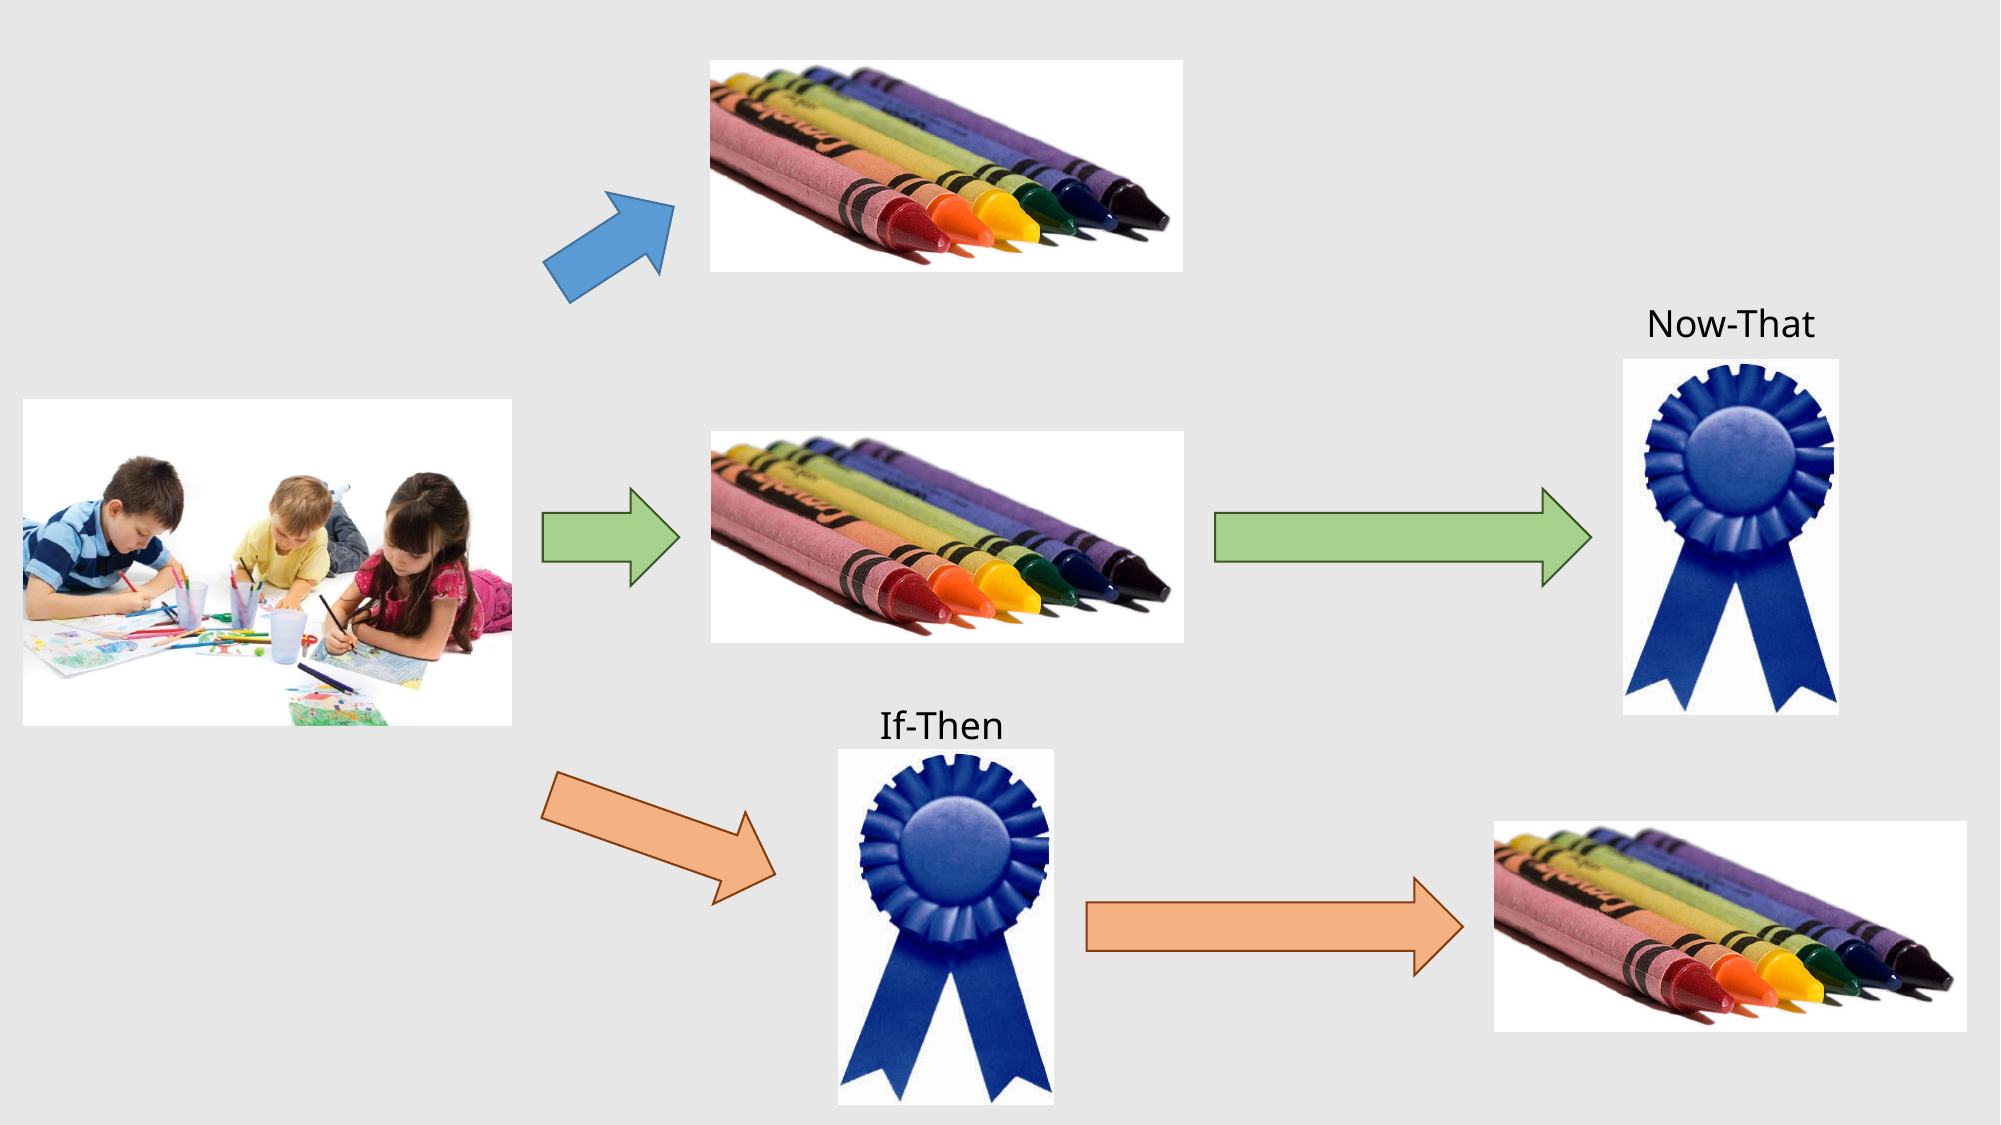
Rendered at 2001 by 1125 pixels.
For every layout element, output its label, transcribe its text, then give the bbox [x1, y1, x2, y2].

picture [23, 399, 512, 726]
text_box [1214, 486, 1593, 589]
picture [711, 431, 1184, 643]
text_box If-Then [864, 694, 1020, 749]
picture [838, 749, 1054, 1105]
text_box Now-That [1631, 292, 1831, 353]
picture [1623, 359, 1839, 715]
picture [710, 60, 1183, 272]
text_box [542, 190, 675, 305]
text_box [540, 770, 777, 907]
text_box [541, 486, 681, 589]
picture [1494, 821, 1967, 1032]
text_box [1085, 875, 1465, 978]
